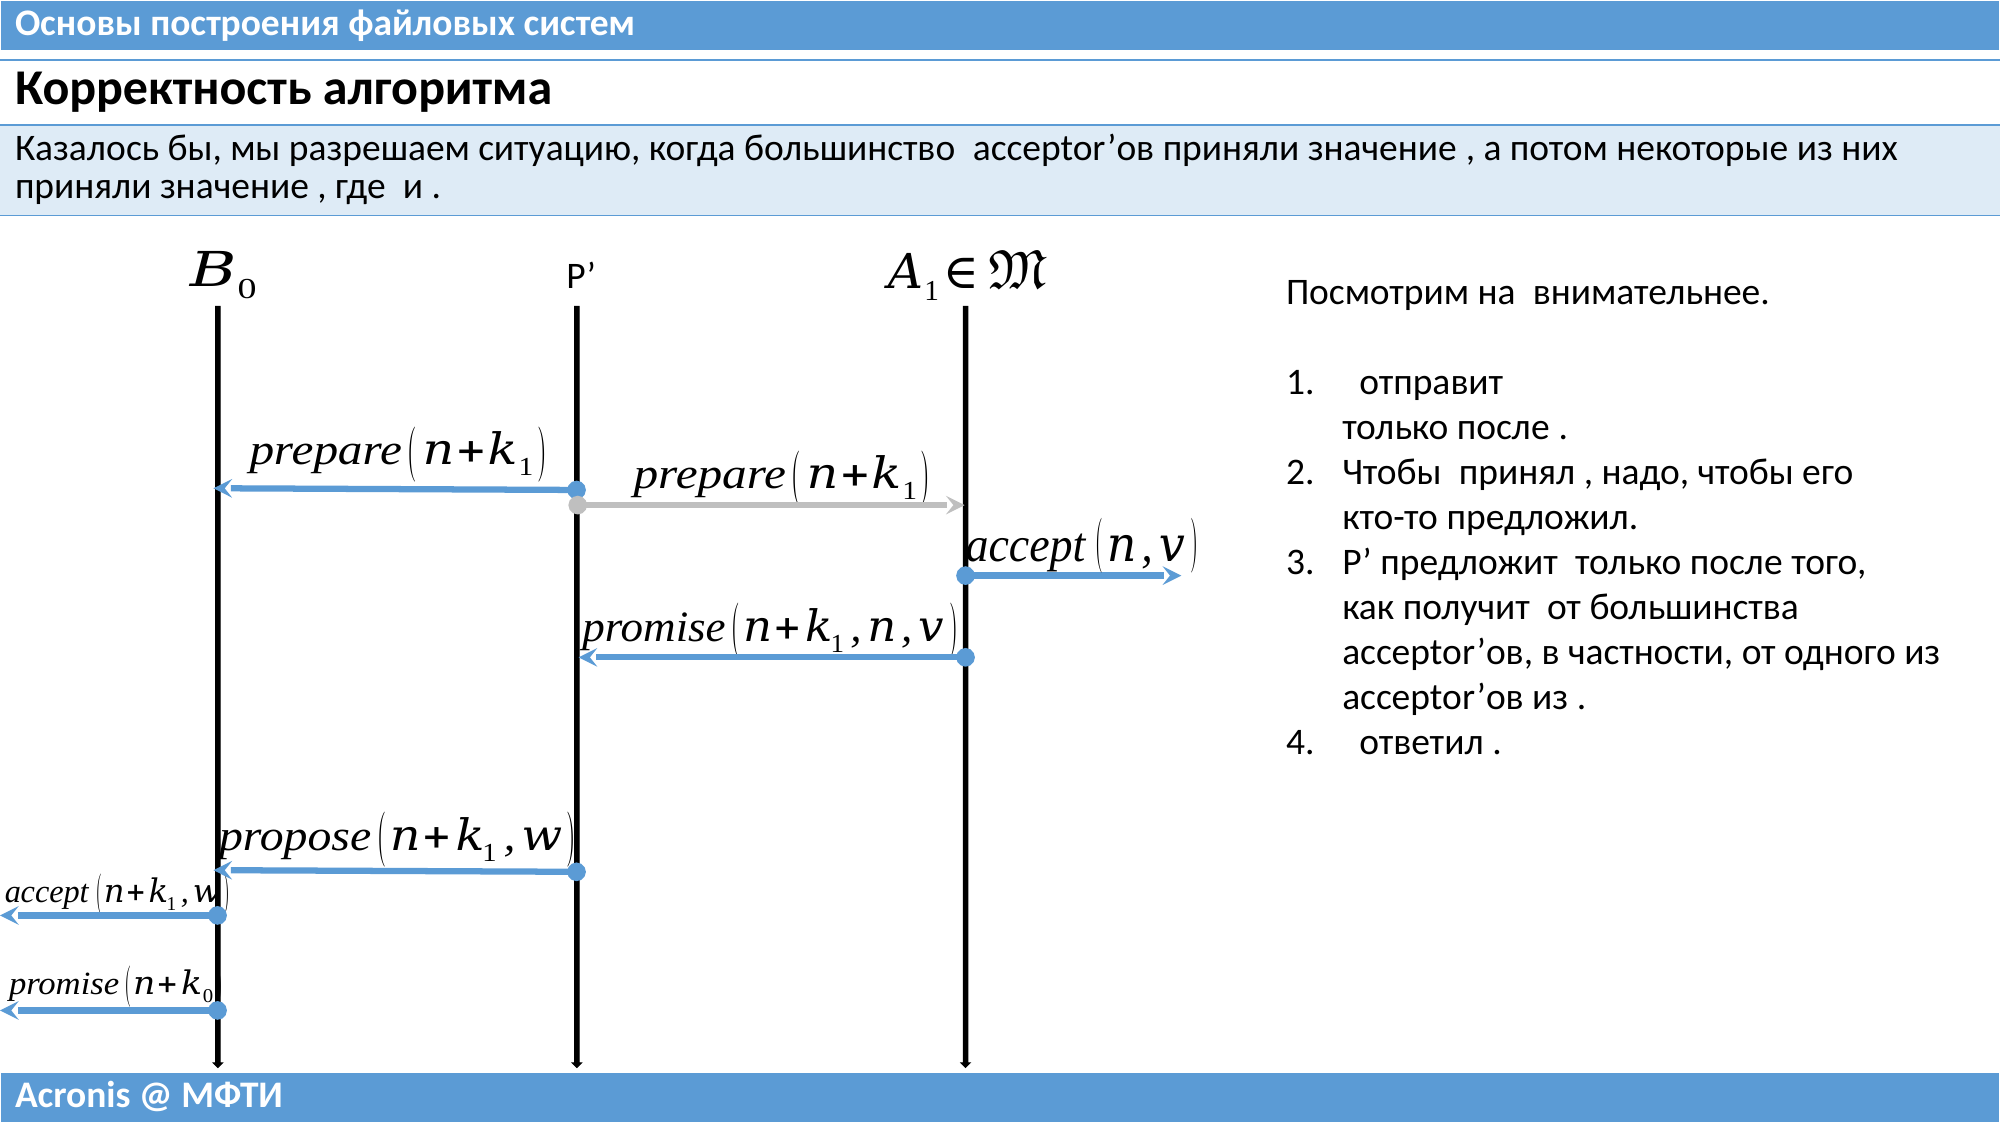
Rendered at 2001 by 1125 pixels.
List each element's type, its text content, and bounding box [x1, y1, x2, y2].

text_box [569, 881, 584, 1069]
table_header Основы построения файловых систем [1, 1, 1999, 50]
text_box P’ [545, 244, 618, 304]
text_box [214, 305, 222, 487]
text_box [962, 585, 969, 648]
text_box [962, 305, 969, 566]
table_header Acronis @ МФТИ [1, 1073, 1999, 1122]
text_box [958, 667, 973, 1069]
text_box [573, 305, 581, 481]
text_box [573, 514, 581, 863]
text_box [214, 924, 222, 1001]
text_box [214, 490, 222, 869]
text_box [210, 1019, 225, 1069]
text_box [214, 872, 222, 906]
